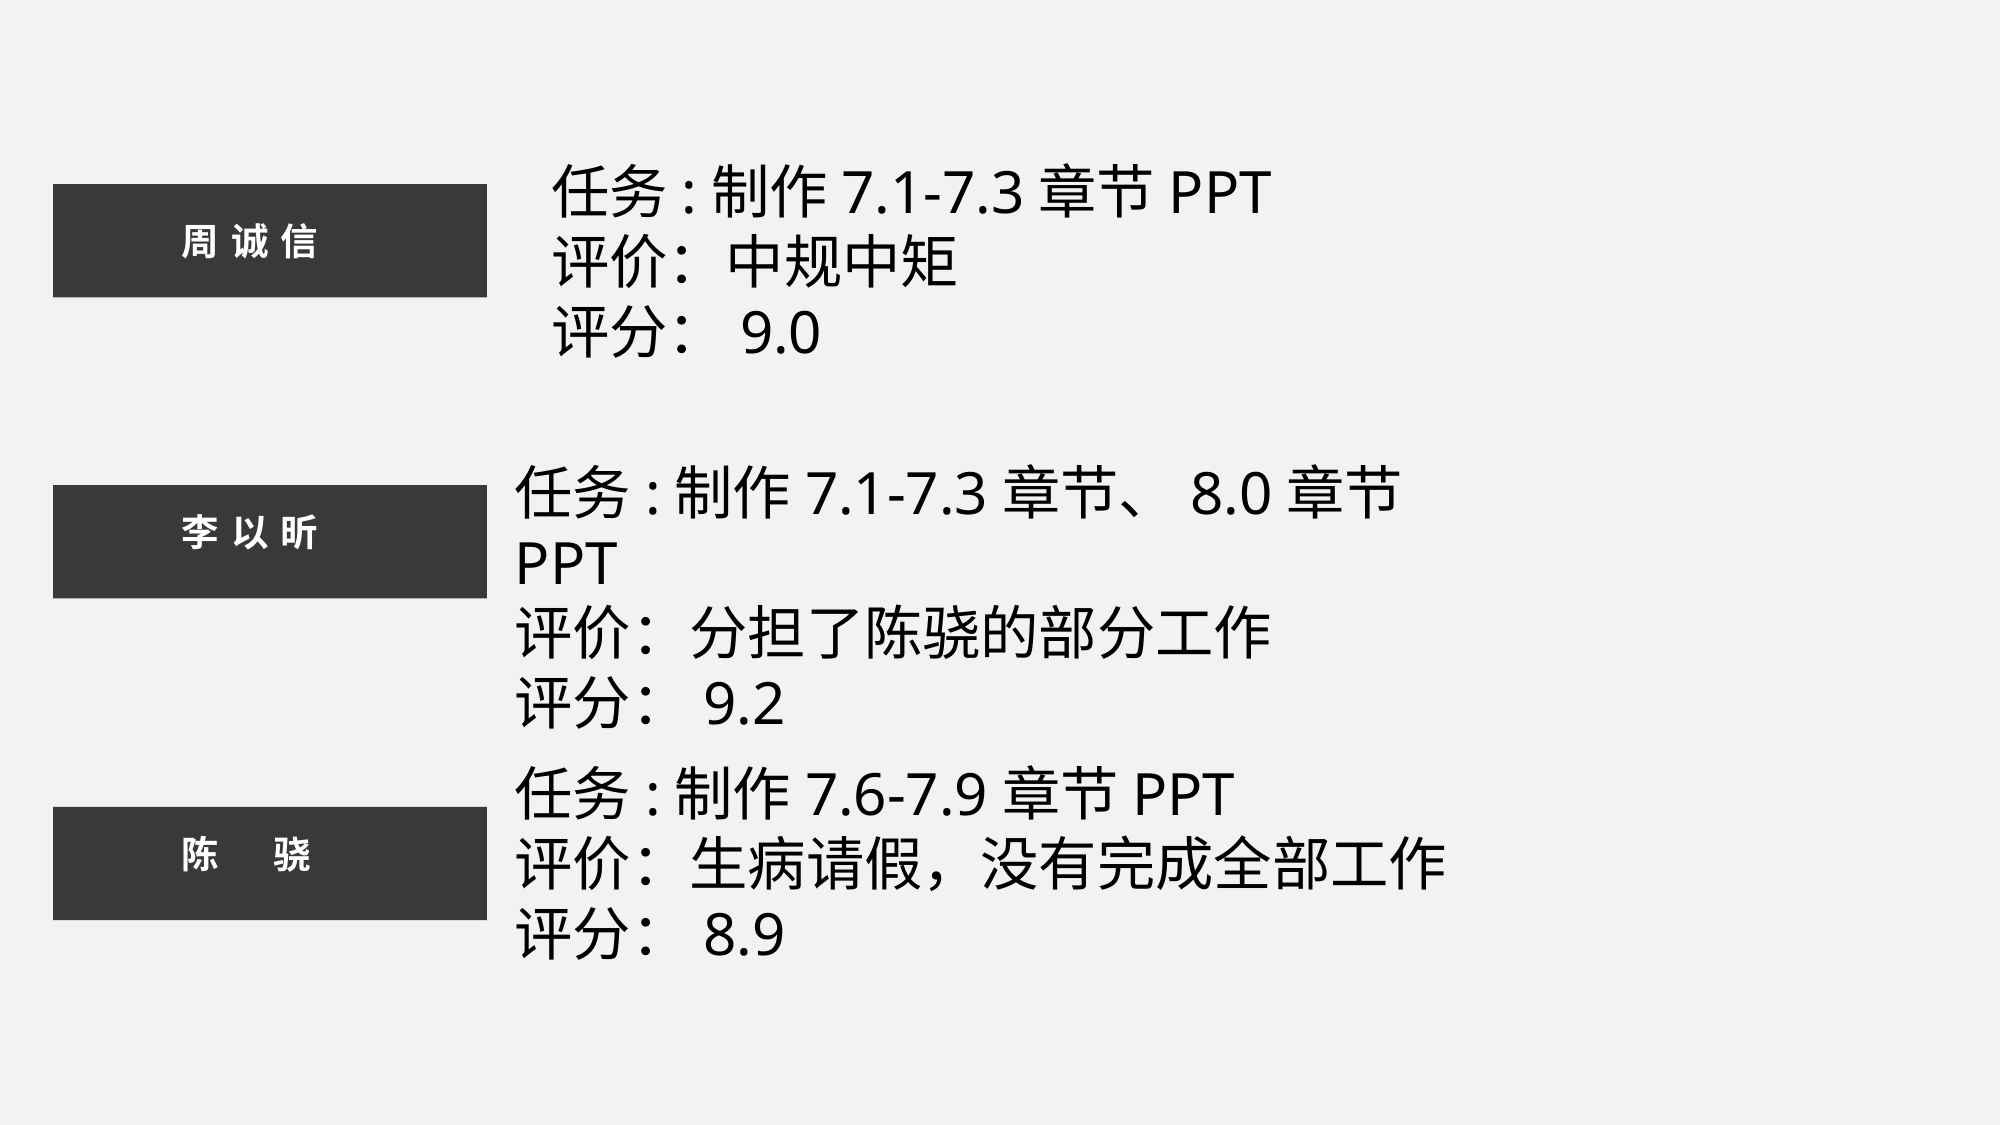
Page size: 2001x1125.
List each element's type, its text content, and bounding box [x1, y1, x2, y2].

text_box 任务:制作7.1-7.3章节PPT 评价：中规中矩 评分：9.0 [536, 147, 1947, 373]
text_box 陈 骁 [166, 823, 350, 884]
text_box 周诚信 [166, 210, 350, 271]
text_box [52, 806, 488, 921]
text_box 李以昕 [166, 501, 350, 562]
text_box 任务:制作7.6-7.9章节PPT 评价：生病请假，没有完成全部工作 评分：8.9 [500, 749, 1500, 975]
text_box 任务:制作7.1-7.3章节、8.0章节PPT 评价：分担了陈骁的部分工作 评分：9.2 [500, 448, 1500, 744]
text_box [52, 183, 488, 298]
text_box [52, 484, 488, 599]
